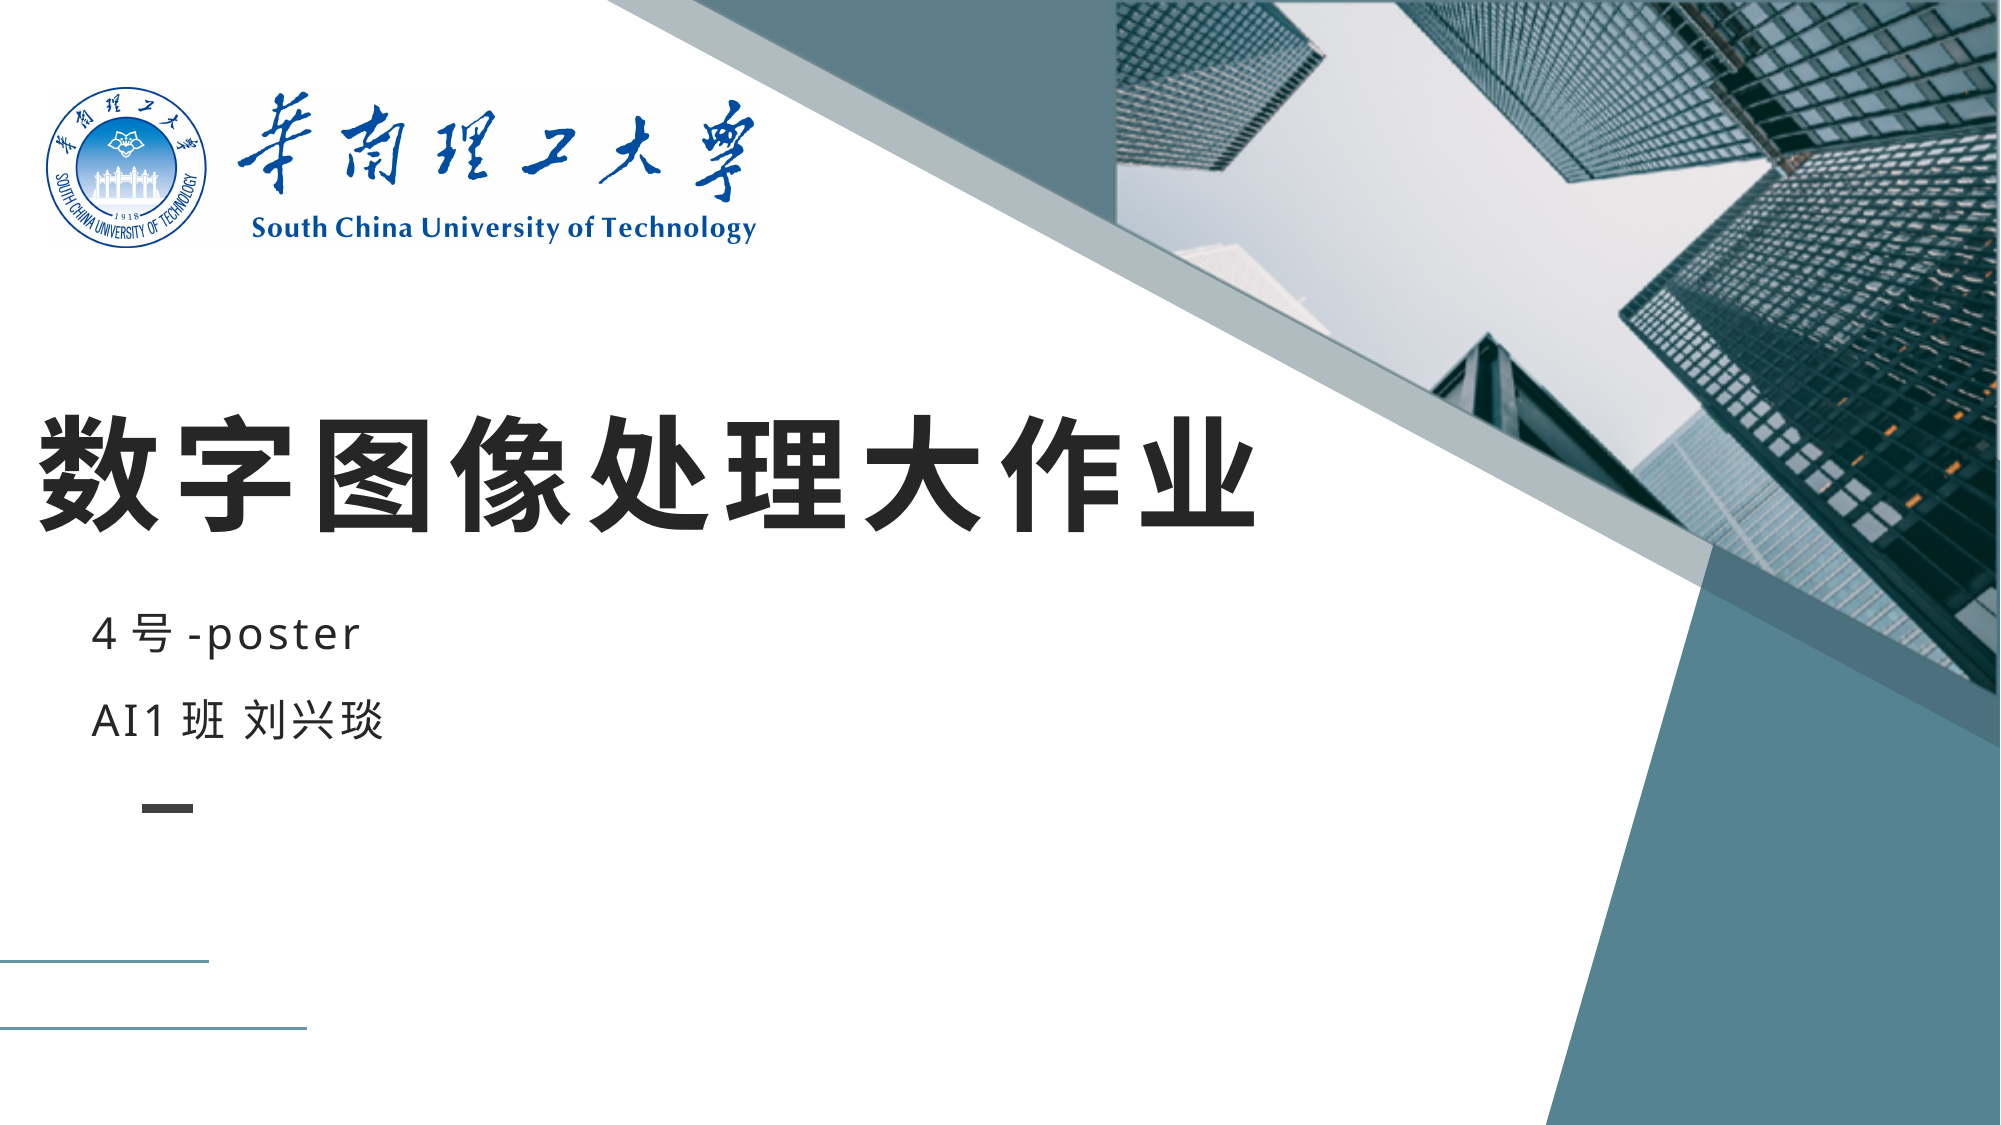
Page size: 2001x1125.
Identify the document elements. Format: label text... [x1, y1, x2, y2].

subtitle 4号-poster AI1班 刘兴琰 [91, 589, 1188, 746]
picture [692, 0, 2000, 699]
title 数字图像处理大作业 [36, 340, 1386, 547]
picture [46, 87, 756, 248]
